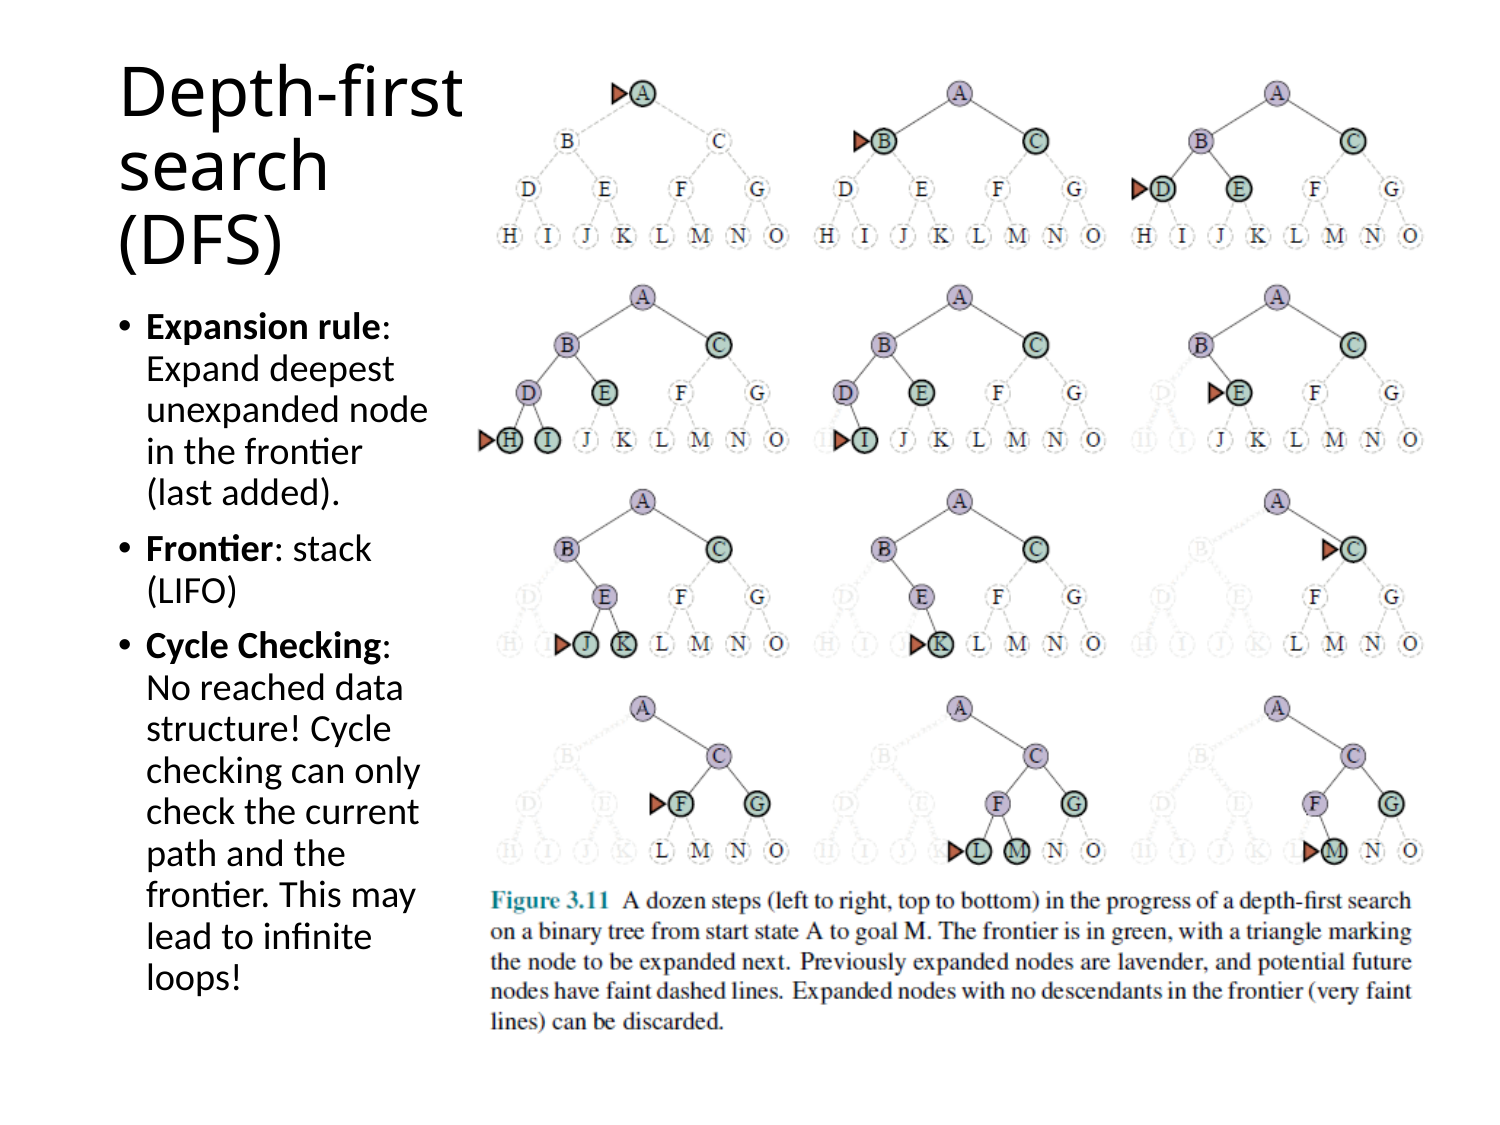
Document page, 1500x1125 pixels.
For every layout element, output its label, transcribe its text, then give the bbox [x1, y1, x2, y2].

title Depth-first search (DFS) [103, 59, 488, 278]
picture [462, 74, 1474, 1050]
list Expansion rule: Expand deepest unexpanded node in the frontier (last added). Frontier: stack (LIFO) Cycle Checking: No reached data structure! Cycle checking can only check the current path and the frontier. This may lead to infinite loops! [103, 299, 450, 1014]
